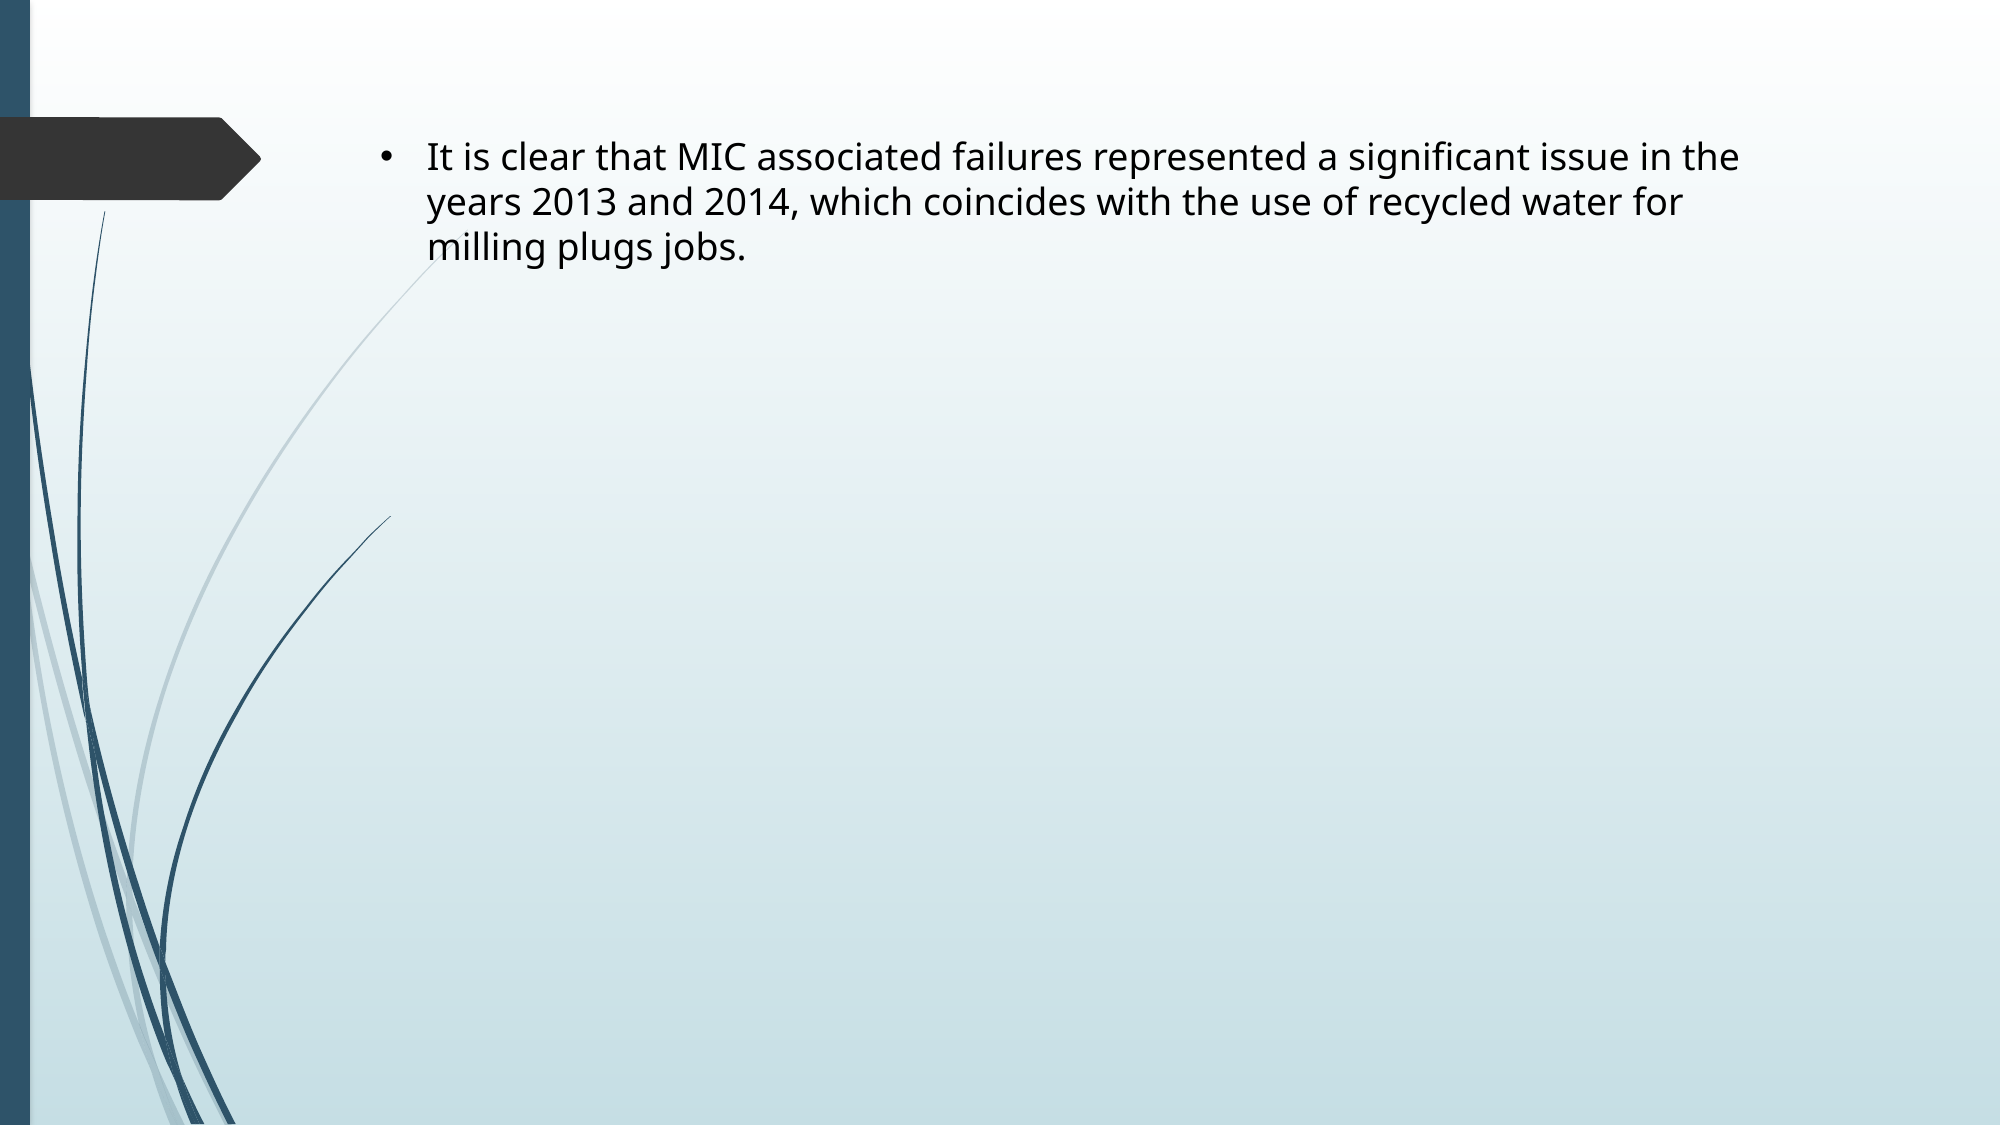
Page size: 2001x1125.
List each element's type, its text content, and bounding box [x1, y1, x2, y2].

text_box It is clear that MIC associated failures represented a significant issue in the years 2013 and 2014, which coincides with the use of recycled water for milling plugs jobs. [365, 125, 1813, 320]
